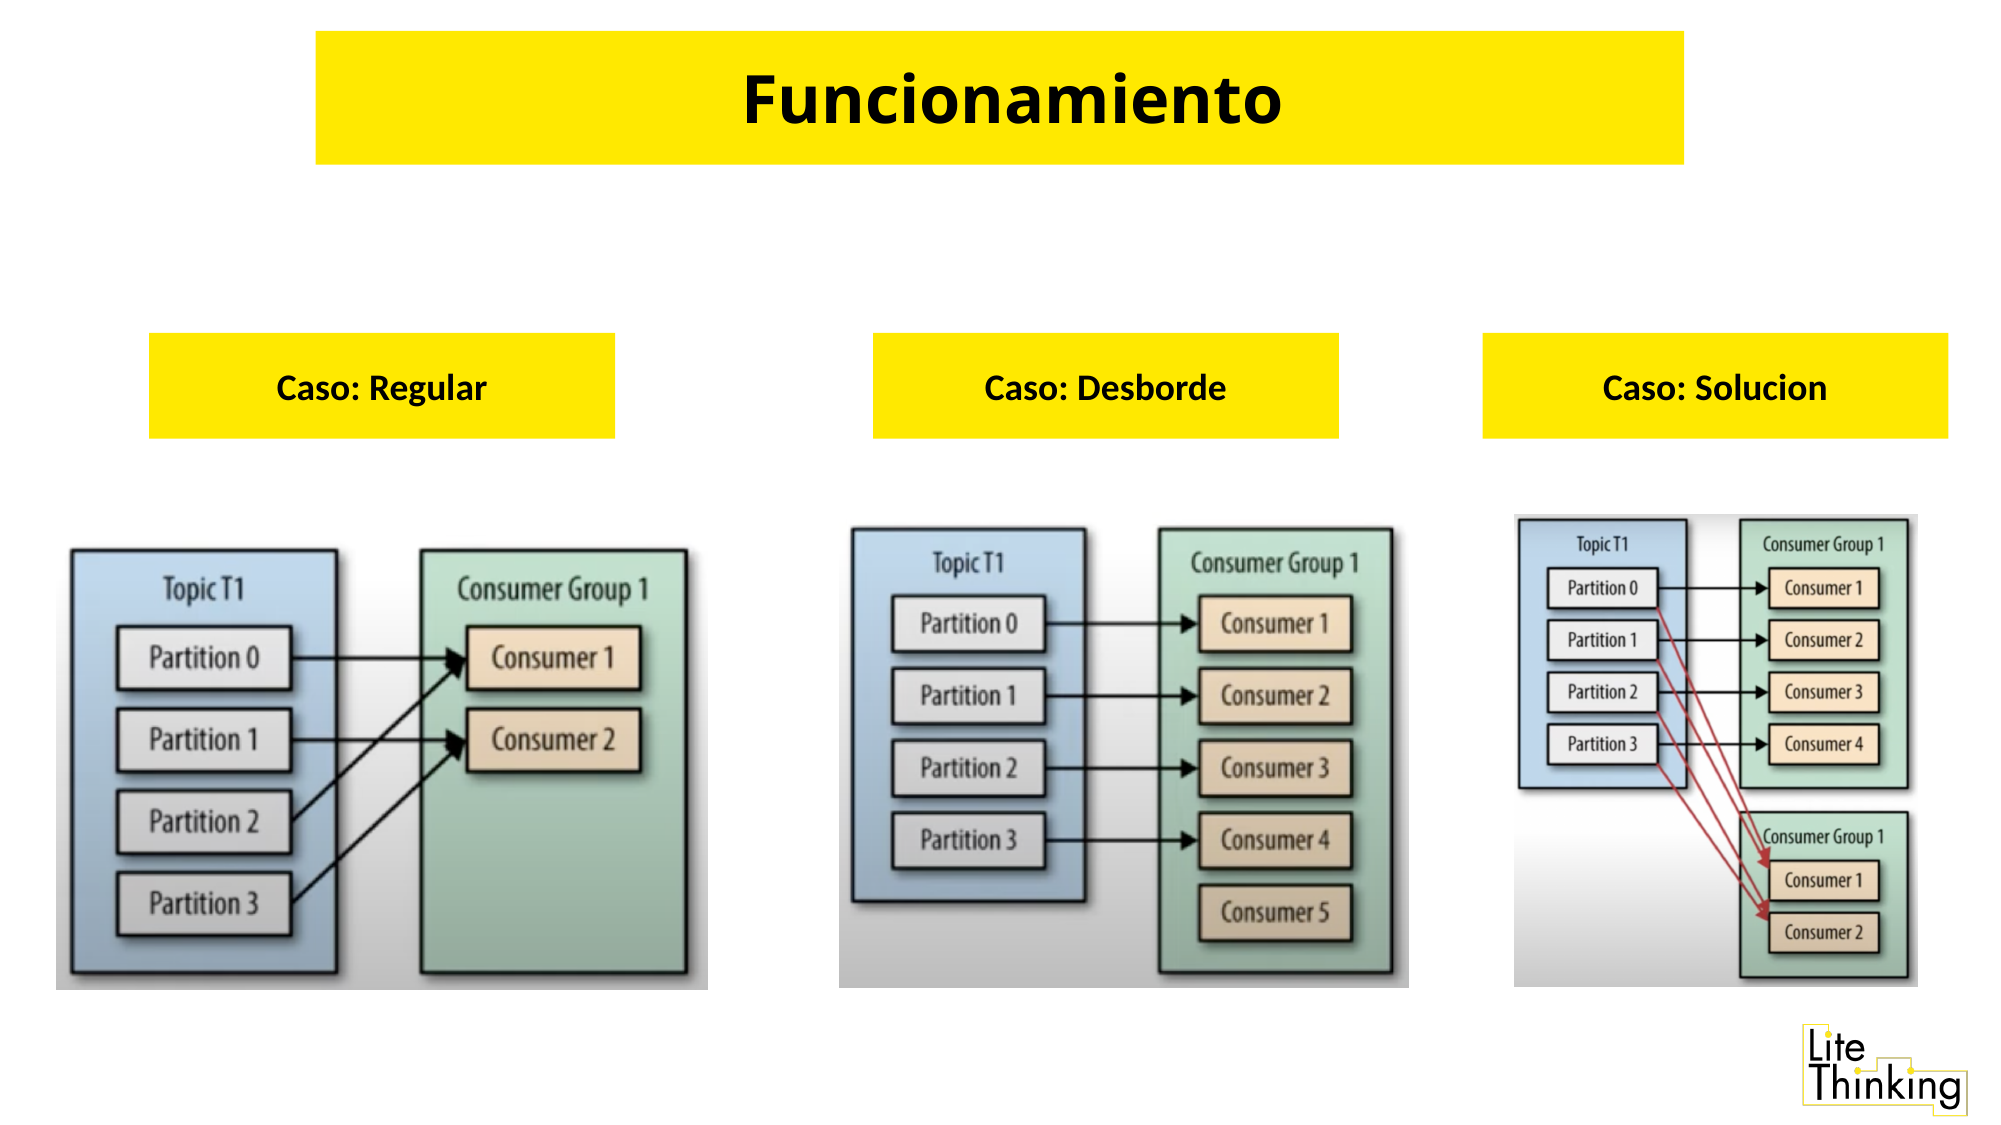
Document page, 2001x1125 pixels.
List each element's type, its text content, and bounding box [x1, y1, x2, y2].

picture [56, 535, 708, 990]
text_box [315, 30, 1685, 166]
text_box Funcionamiento [328, 49, 1697, 145]
picture [1779, 1014, 1982, 1125]
picture [839, 512, 1409, 988]
text_box Caso: Desborde [872, 332, 1340, 440]
text_box Caso: Solucion [1482, 332, 1949, 440]
text_box Caso: Regular [148, 332, 616, 440]
picture [1514, 514, 1918, 987]
